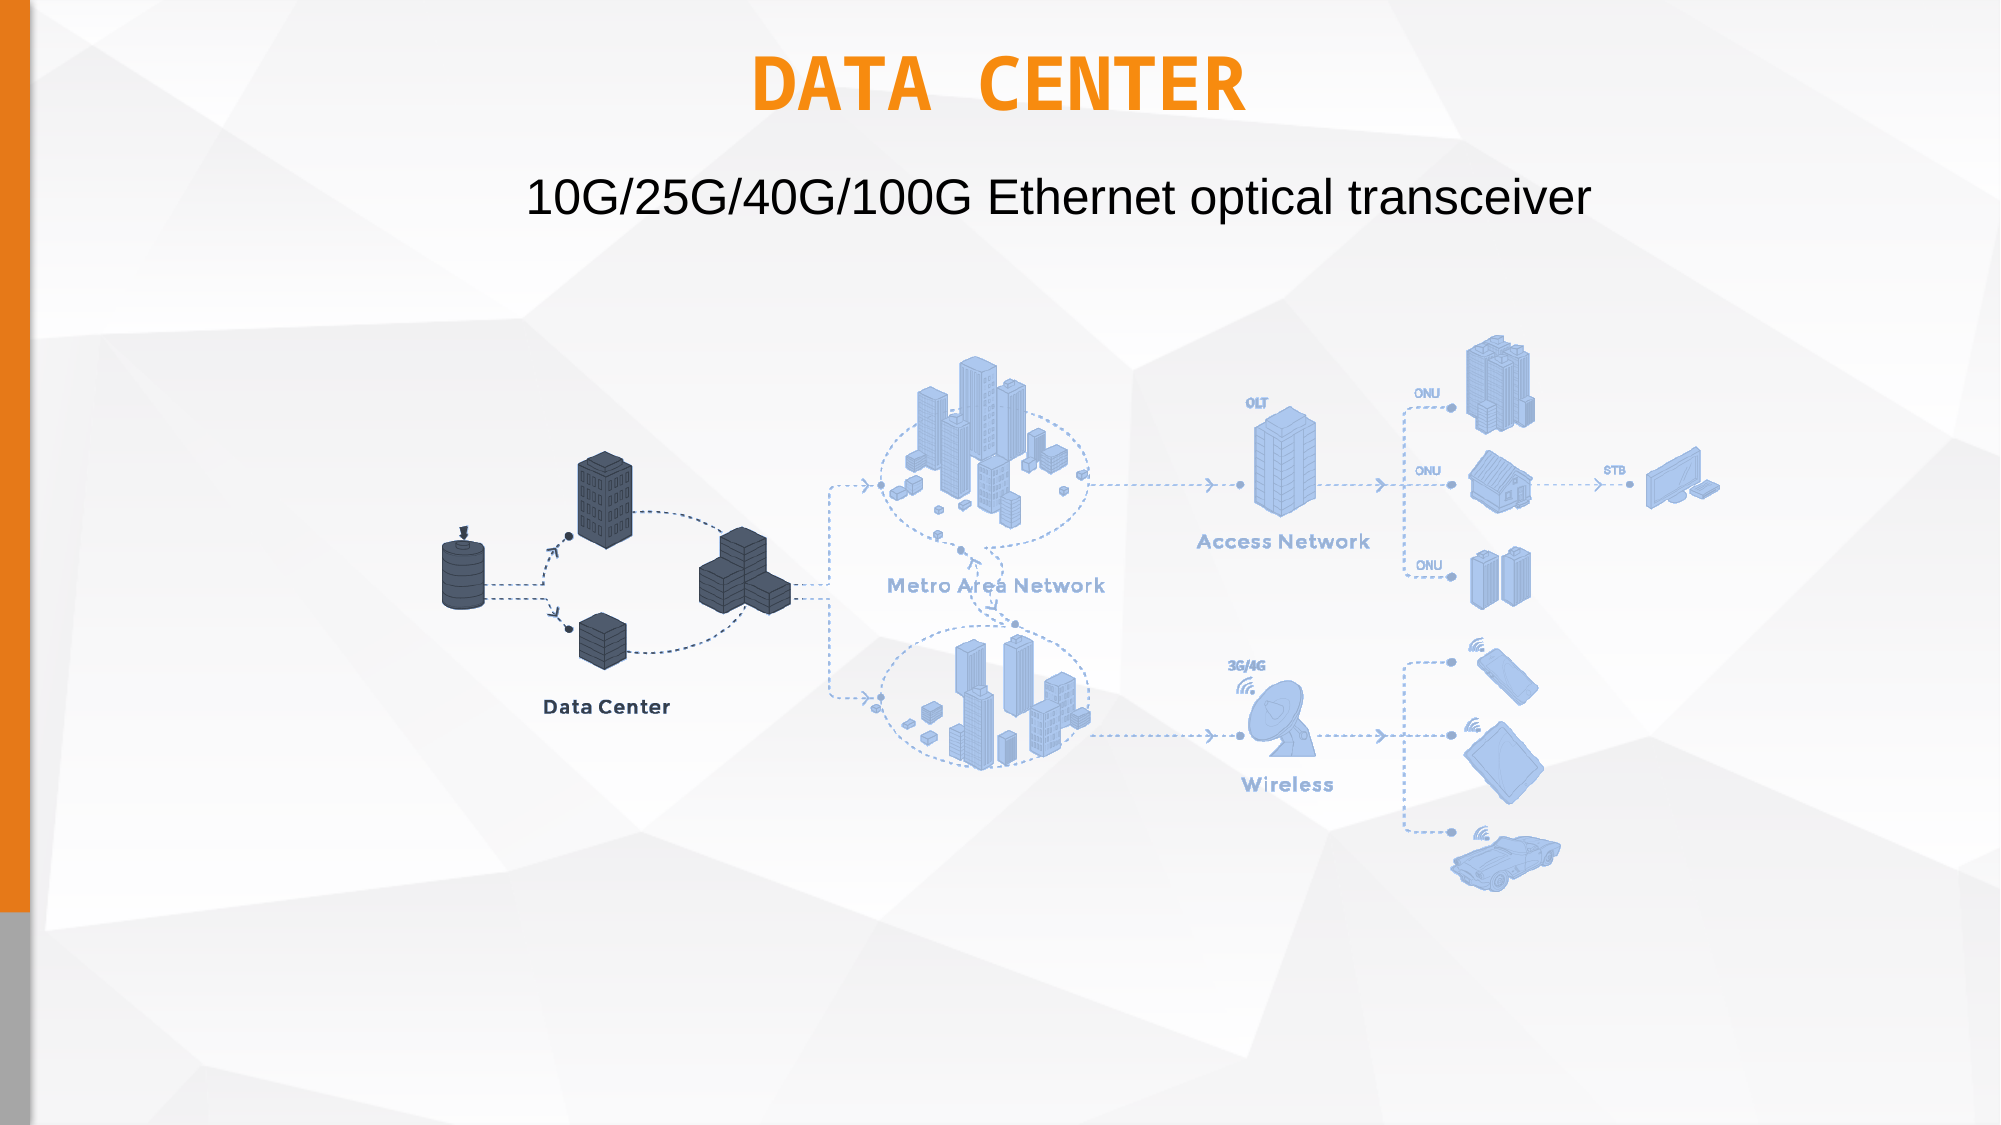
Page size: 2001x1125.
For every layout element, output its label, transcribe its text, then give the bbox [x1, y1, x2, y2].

title DATA CENTER [137, 0, 1863, 172]
text_box 10G/25G/40G/100G Ethernet optical transceiver [349, 157, 1769, 233]
picture [30, 0, 2001, 1125]
